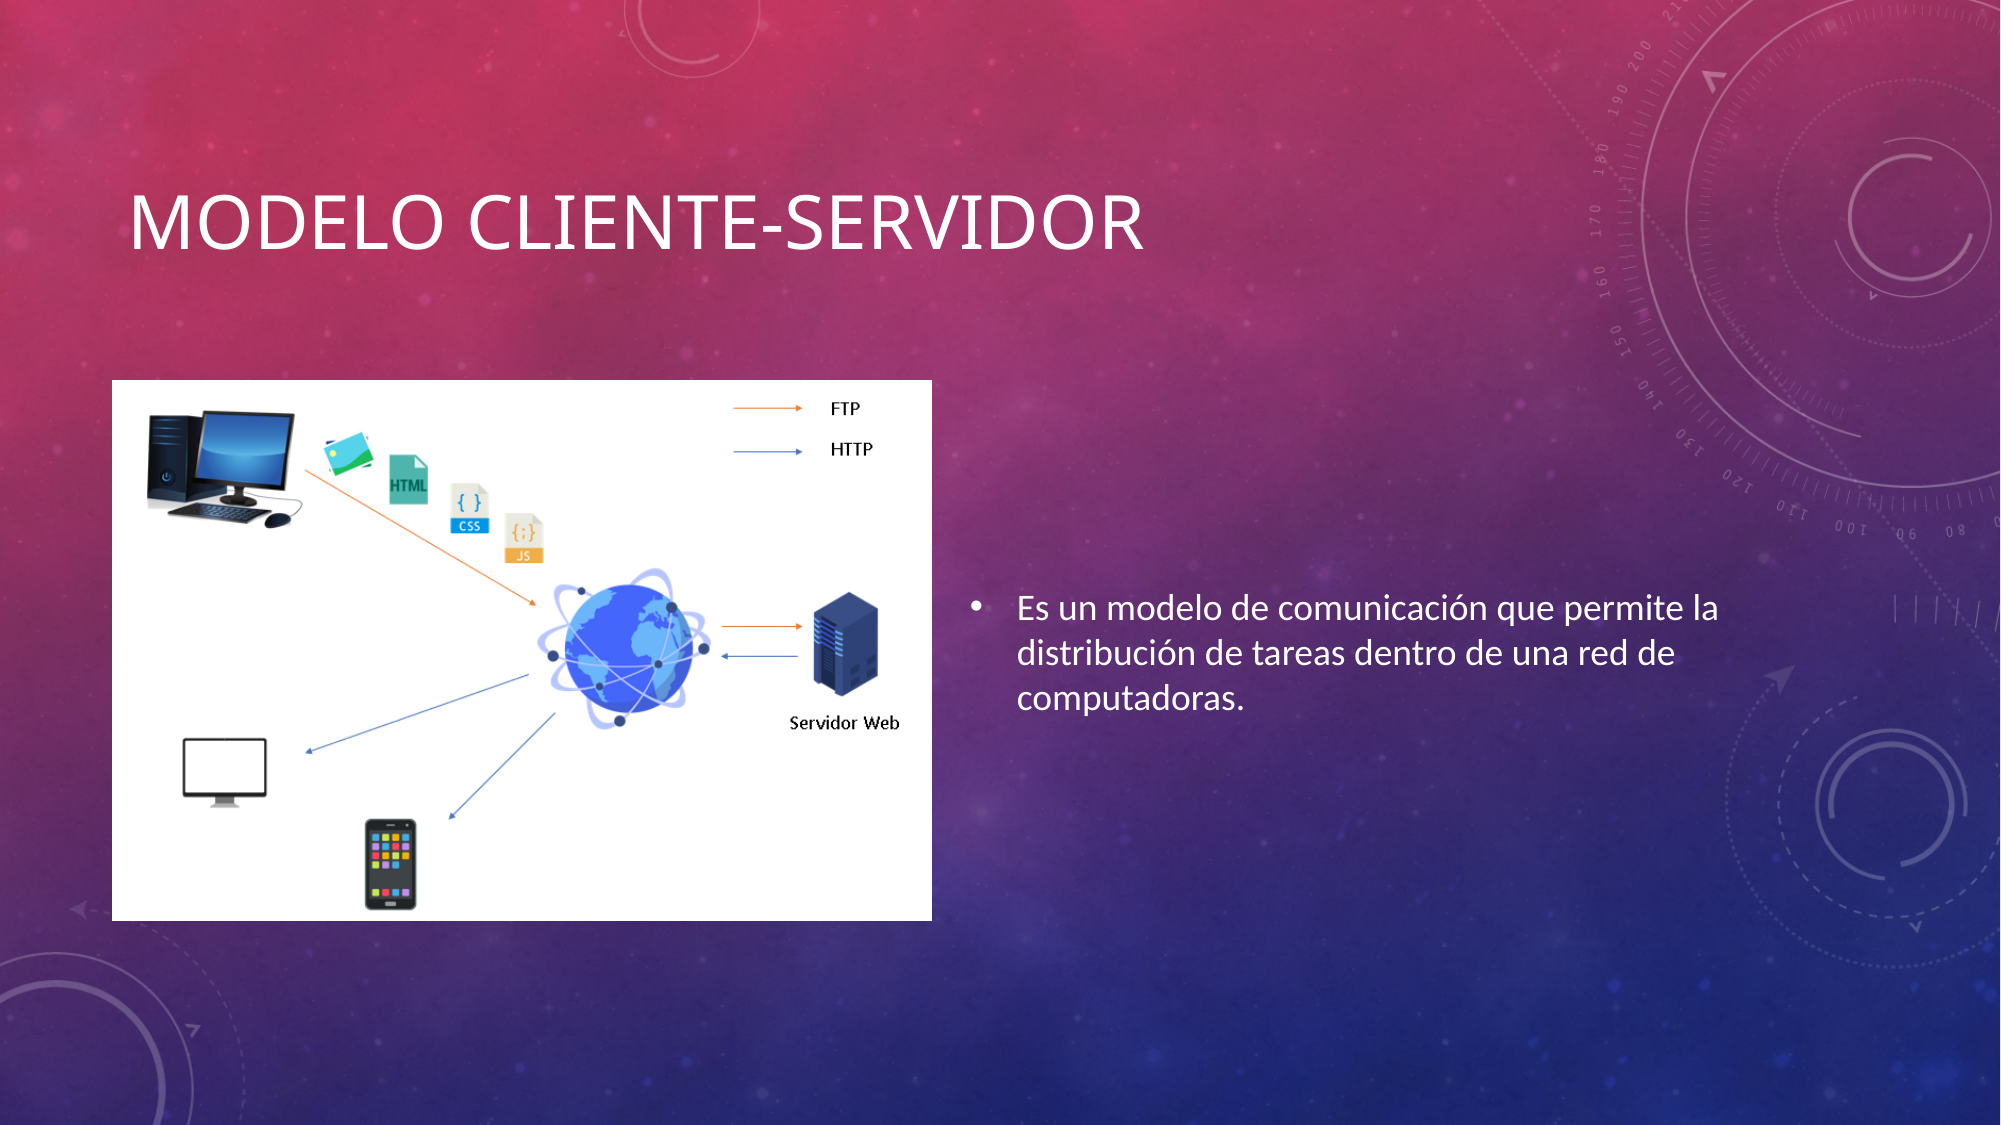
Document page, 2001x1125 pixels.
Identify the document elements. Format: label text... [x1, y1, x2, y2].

picture [0, 0, 2001, 1125]
list Es un modelo de comunicación que permite la distribución de tareas dentro de una red de computadoras. [955, 351, 1775, 950]
title modelo cliente-servidor [112, 99, 1775, 339]
